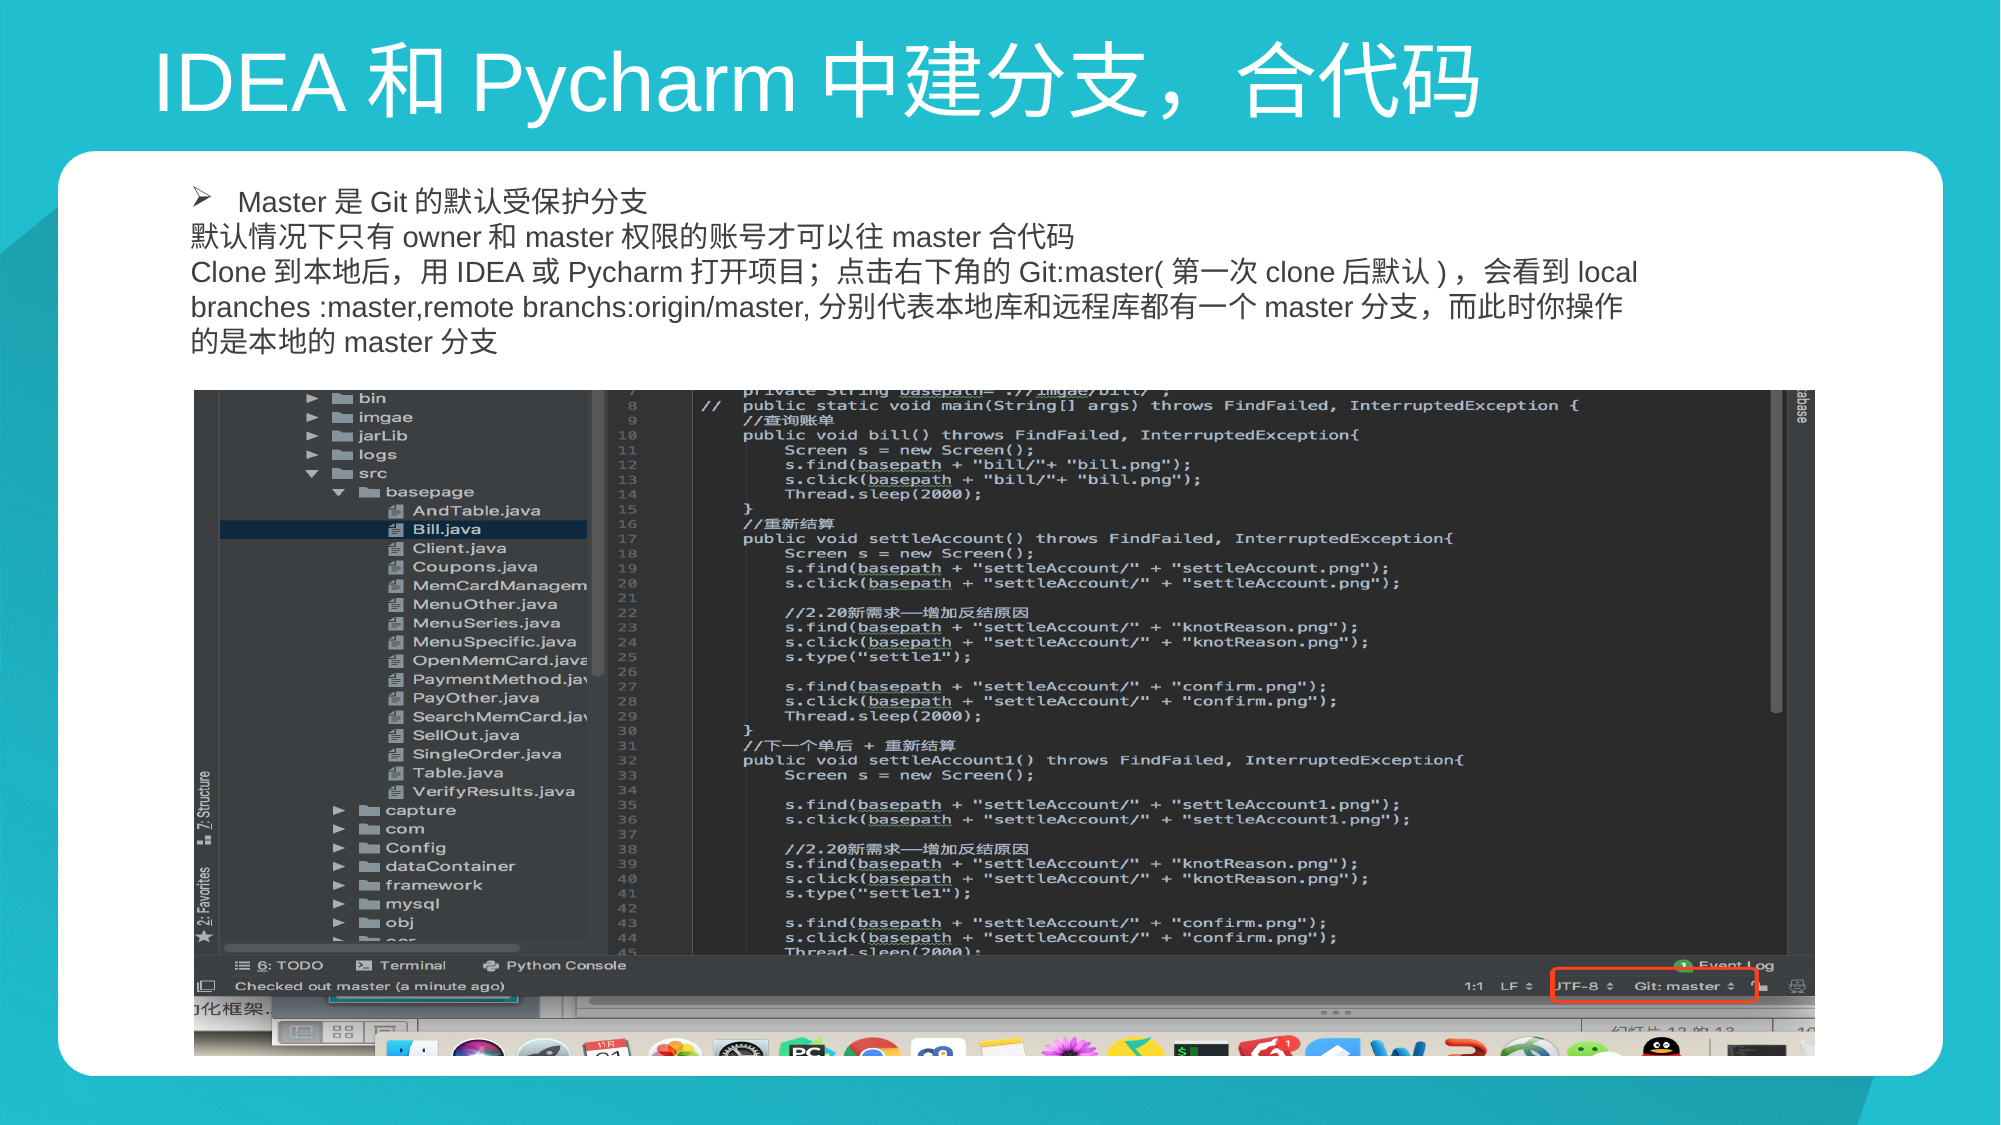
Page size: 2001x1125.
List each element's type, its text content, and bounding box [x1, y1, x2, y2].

picture [0, 0, 2001, 1125]
title IDEA和Pycharm中建分支，合代码 [137, 26, 1863, 143]
text_box Master是Git的默认受保护分支 默认情况下只有owner和master权限的账号才可以往master合代码 Clone到本地后，用IDEA或Pycharm打开项目；点击右下角的Git:master(第一次clone后默认)，会看到local branches :master,remote branchs:origin/master,分别代表本地库和远程库都有一个master分支，而此时你操作的是本地的master分支 [175, 175, 1667, 366]
